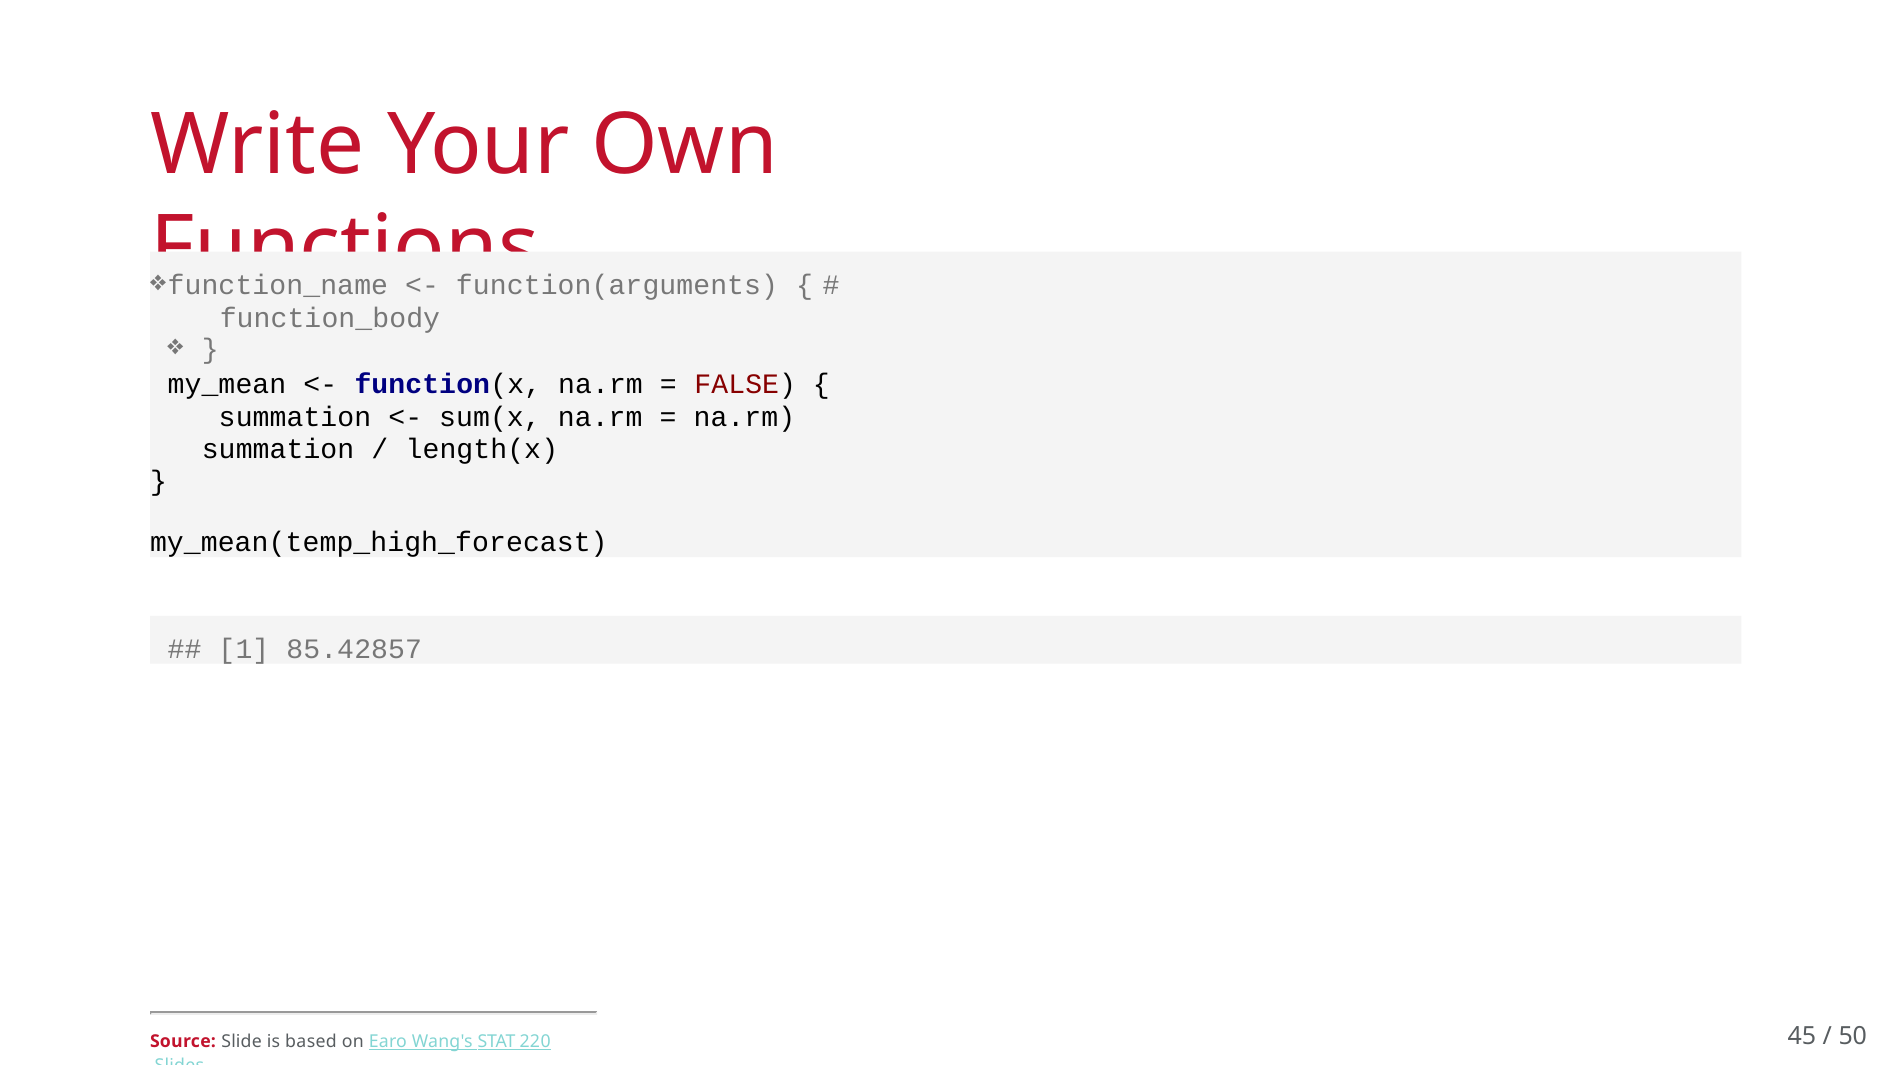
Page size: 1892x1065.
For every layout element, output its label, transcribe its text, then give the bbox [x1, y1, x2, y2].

text_box function_name <- function(arguments) { # function_body } my_mean <- function(x, na.rm = FALSE) { summation <- sum(x, na.rm = na.rm) summation / length(x) } my_mean(temp_high_forecast) [150, 251, 1742, 558]
text_box 45 / 50 [1785, 1017, 1869, 1050]
text_box ## [1] 85.42857 [150, 615, 1742, 664]
text_box Source: Slide is based on Earo Wang's STAT 220 Slides [147, 1026, 600, 1065]
title Write Your Own Functions [147, 85, 1023, 294]
